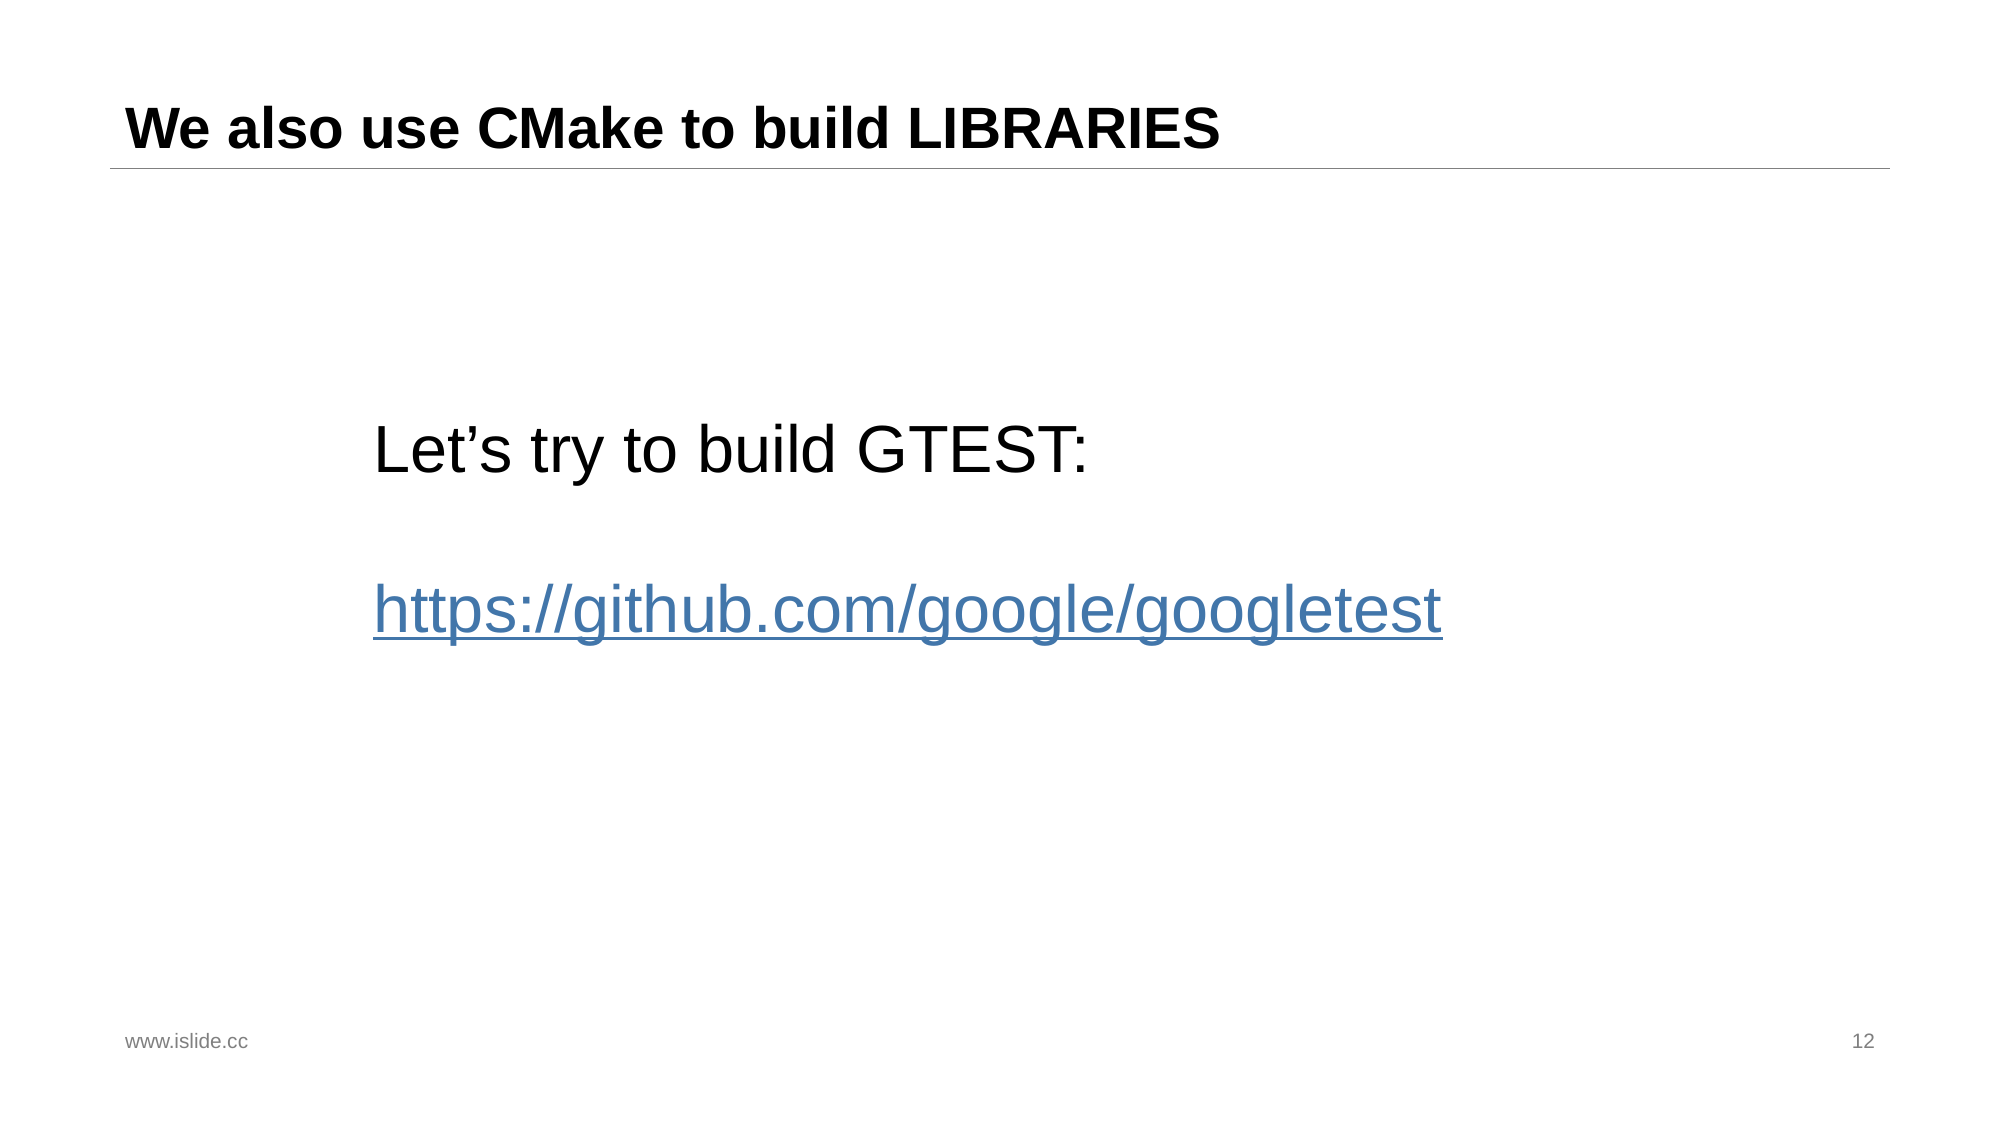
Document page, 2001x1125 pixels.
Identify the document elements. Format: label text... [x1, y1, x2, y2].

text_box Let’s try to build GTEST: https://github.com/google/googletest [358, 398, 1609, 654]
footer www.islide.cc [109, 1023, 790, 1058]
slide_number 12 [1412, 1023, 1890, 1058]
title We also use CMake to build LIBRARIES [109, 0, 1890, 169]
